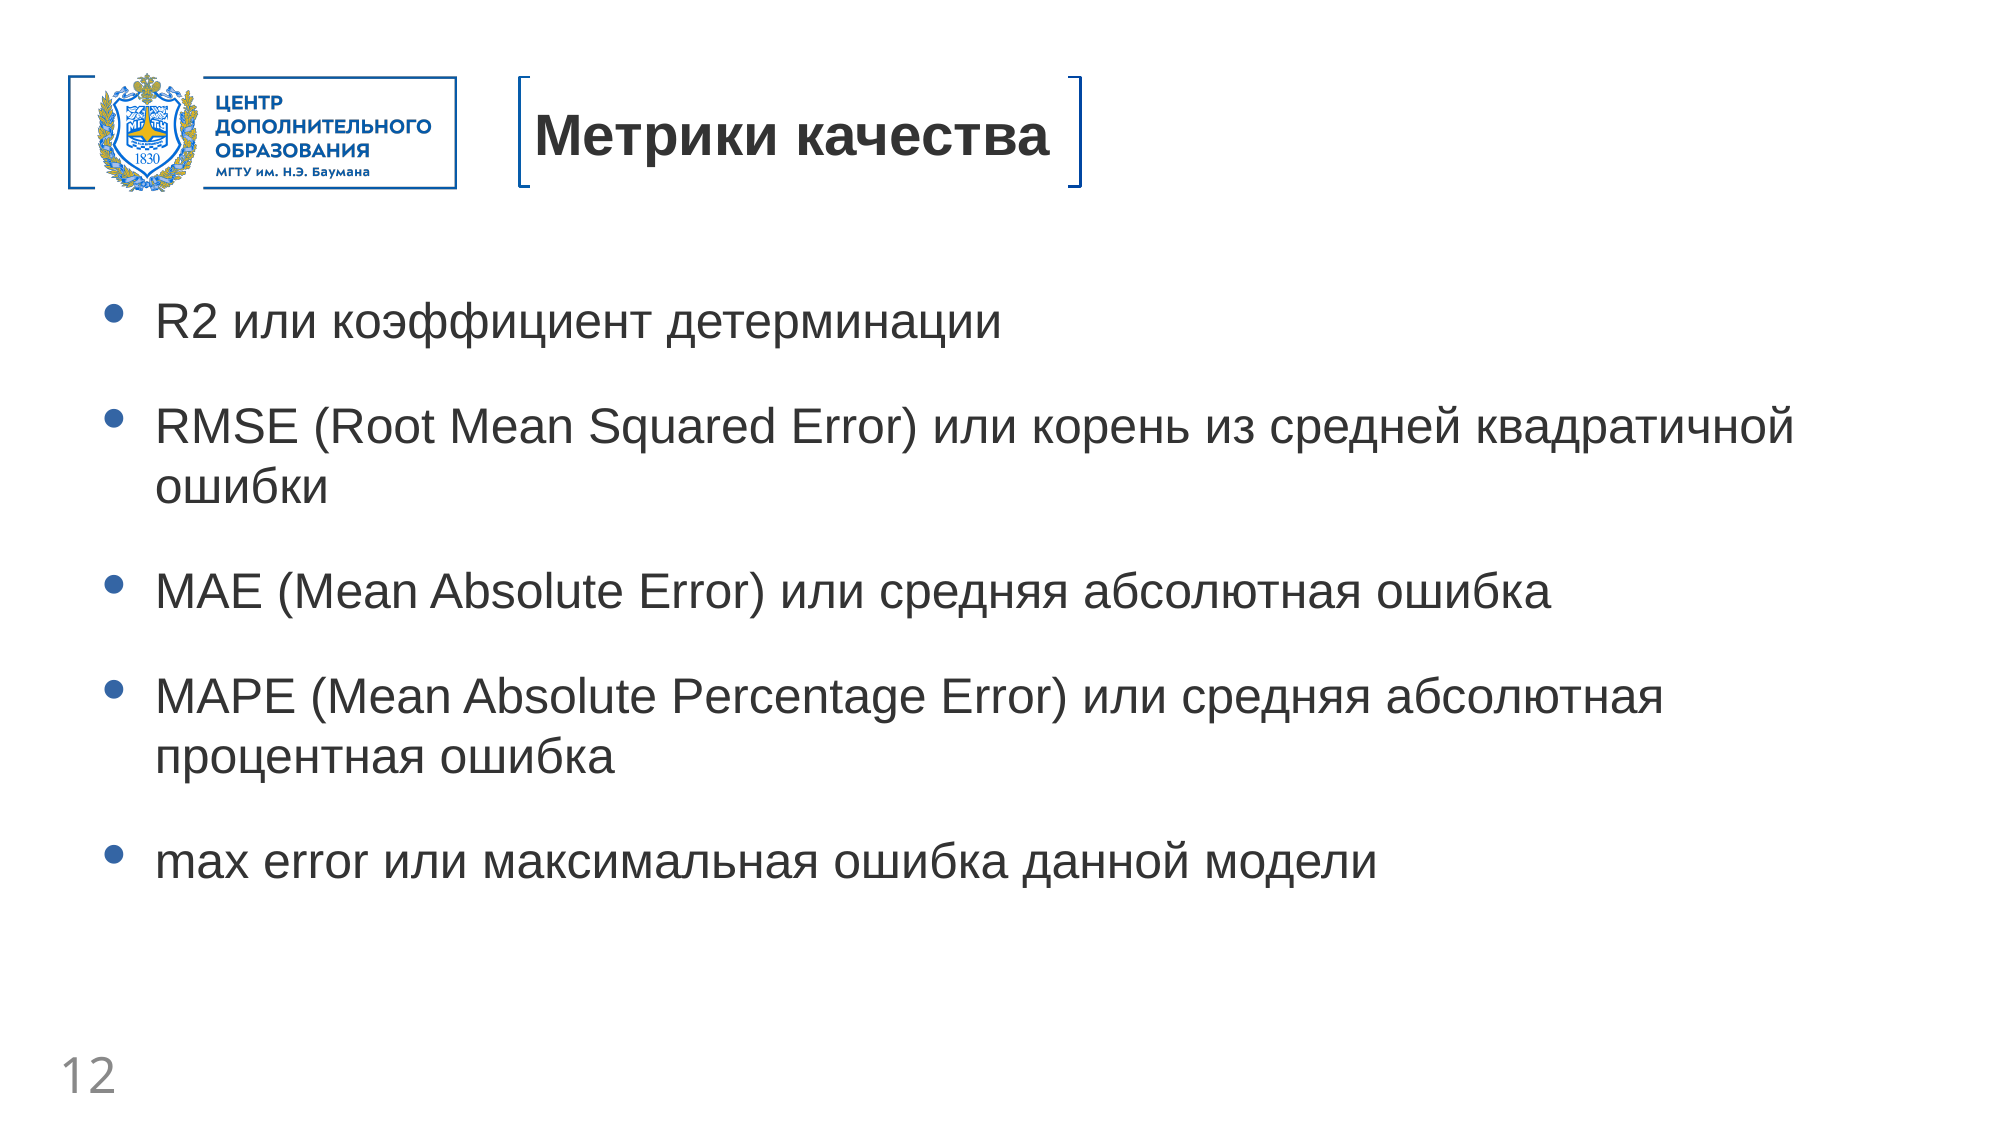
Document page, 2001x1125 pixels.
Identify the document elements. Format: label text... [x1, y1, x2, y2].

slide_number 12 [44, 1055, 139, 1101]
list R2 или коэффициент детерминации RMSE (Root Mean Squared Error) или корень из средней квадратичной ошибки MAE (Mean Absolute Error) или средняя абсолютная ошибка MAPE (Mean Absolute Percentage Error) или средняя абсолютная процентная ошибка max error или максимальная ошибка данной модели [68, 280, 1931, 1048]
picture [68, 73, 457, 192]
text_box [519, 76, 1150, 187]
